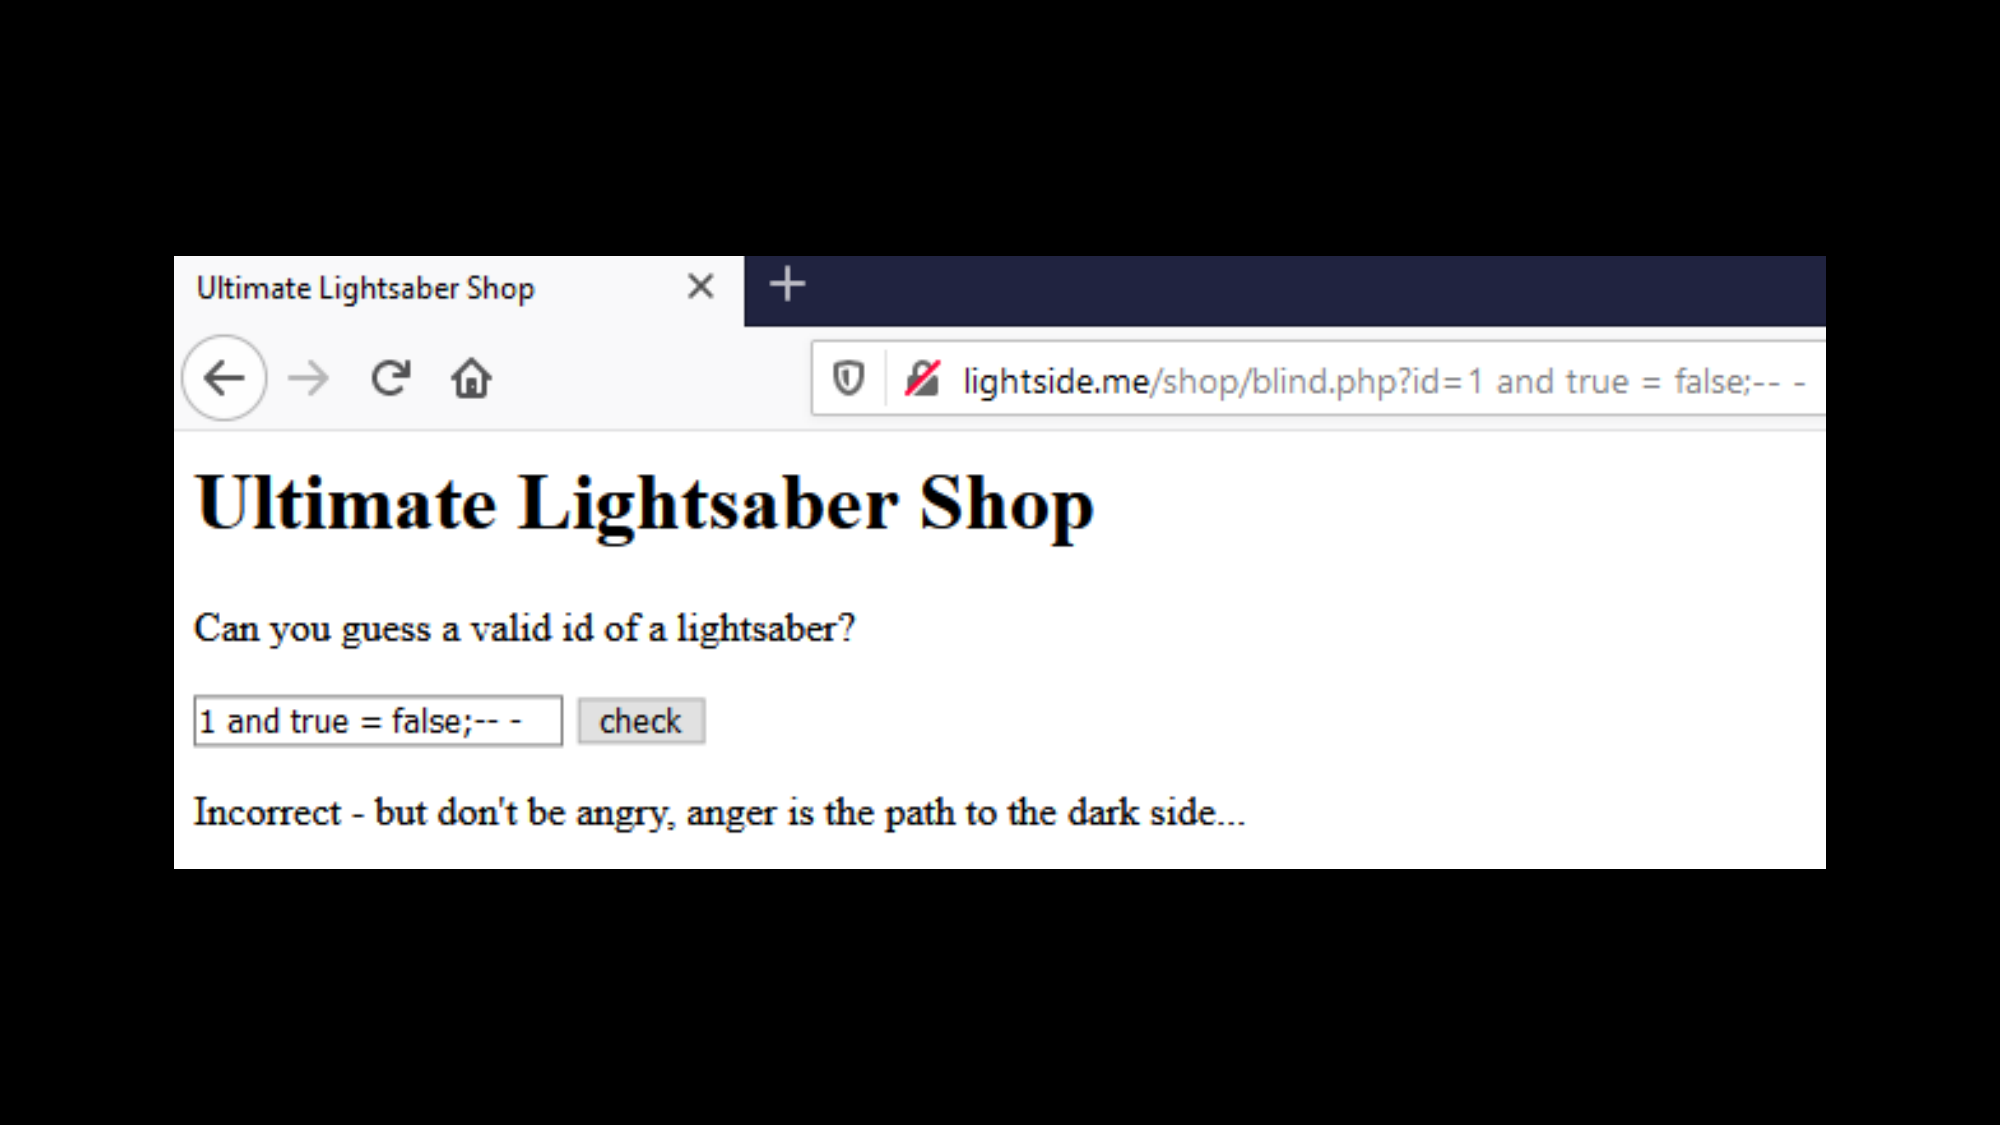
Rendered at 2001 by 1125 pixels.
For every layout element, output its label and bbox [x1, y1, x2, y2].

picture [174, 256, 1826, 869]
